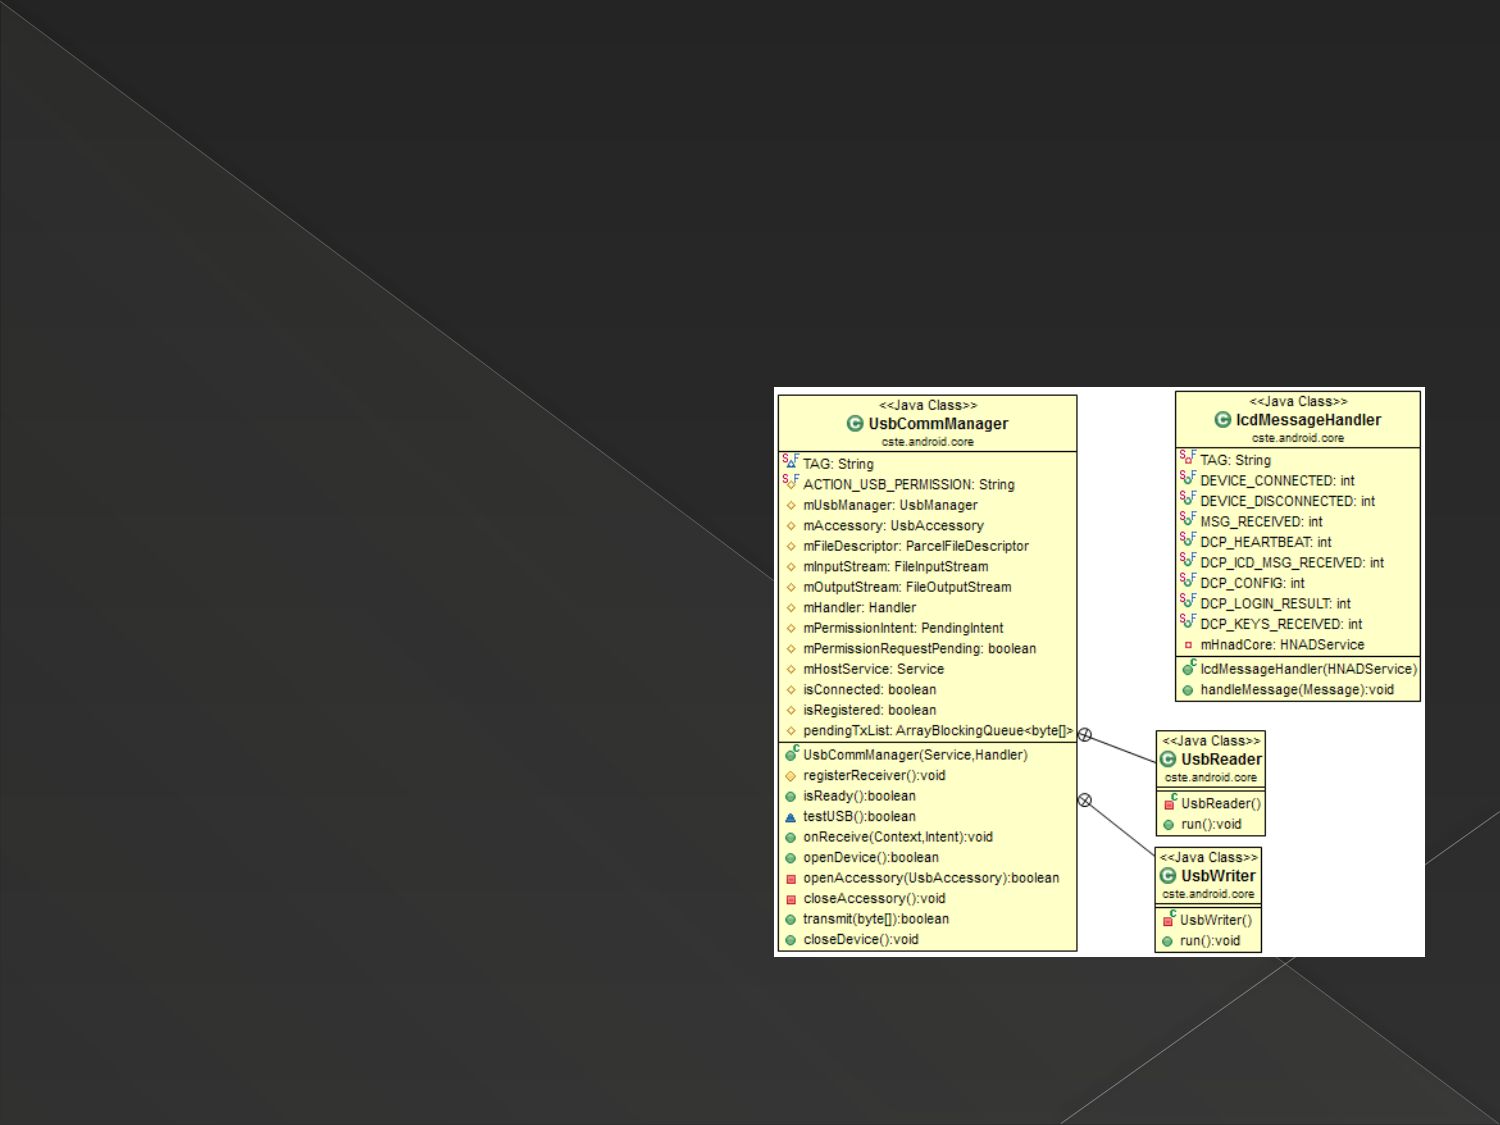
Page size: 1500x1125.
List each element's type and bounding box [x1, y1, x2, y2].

picture [774, 387, 1426, 957]
